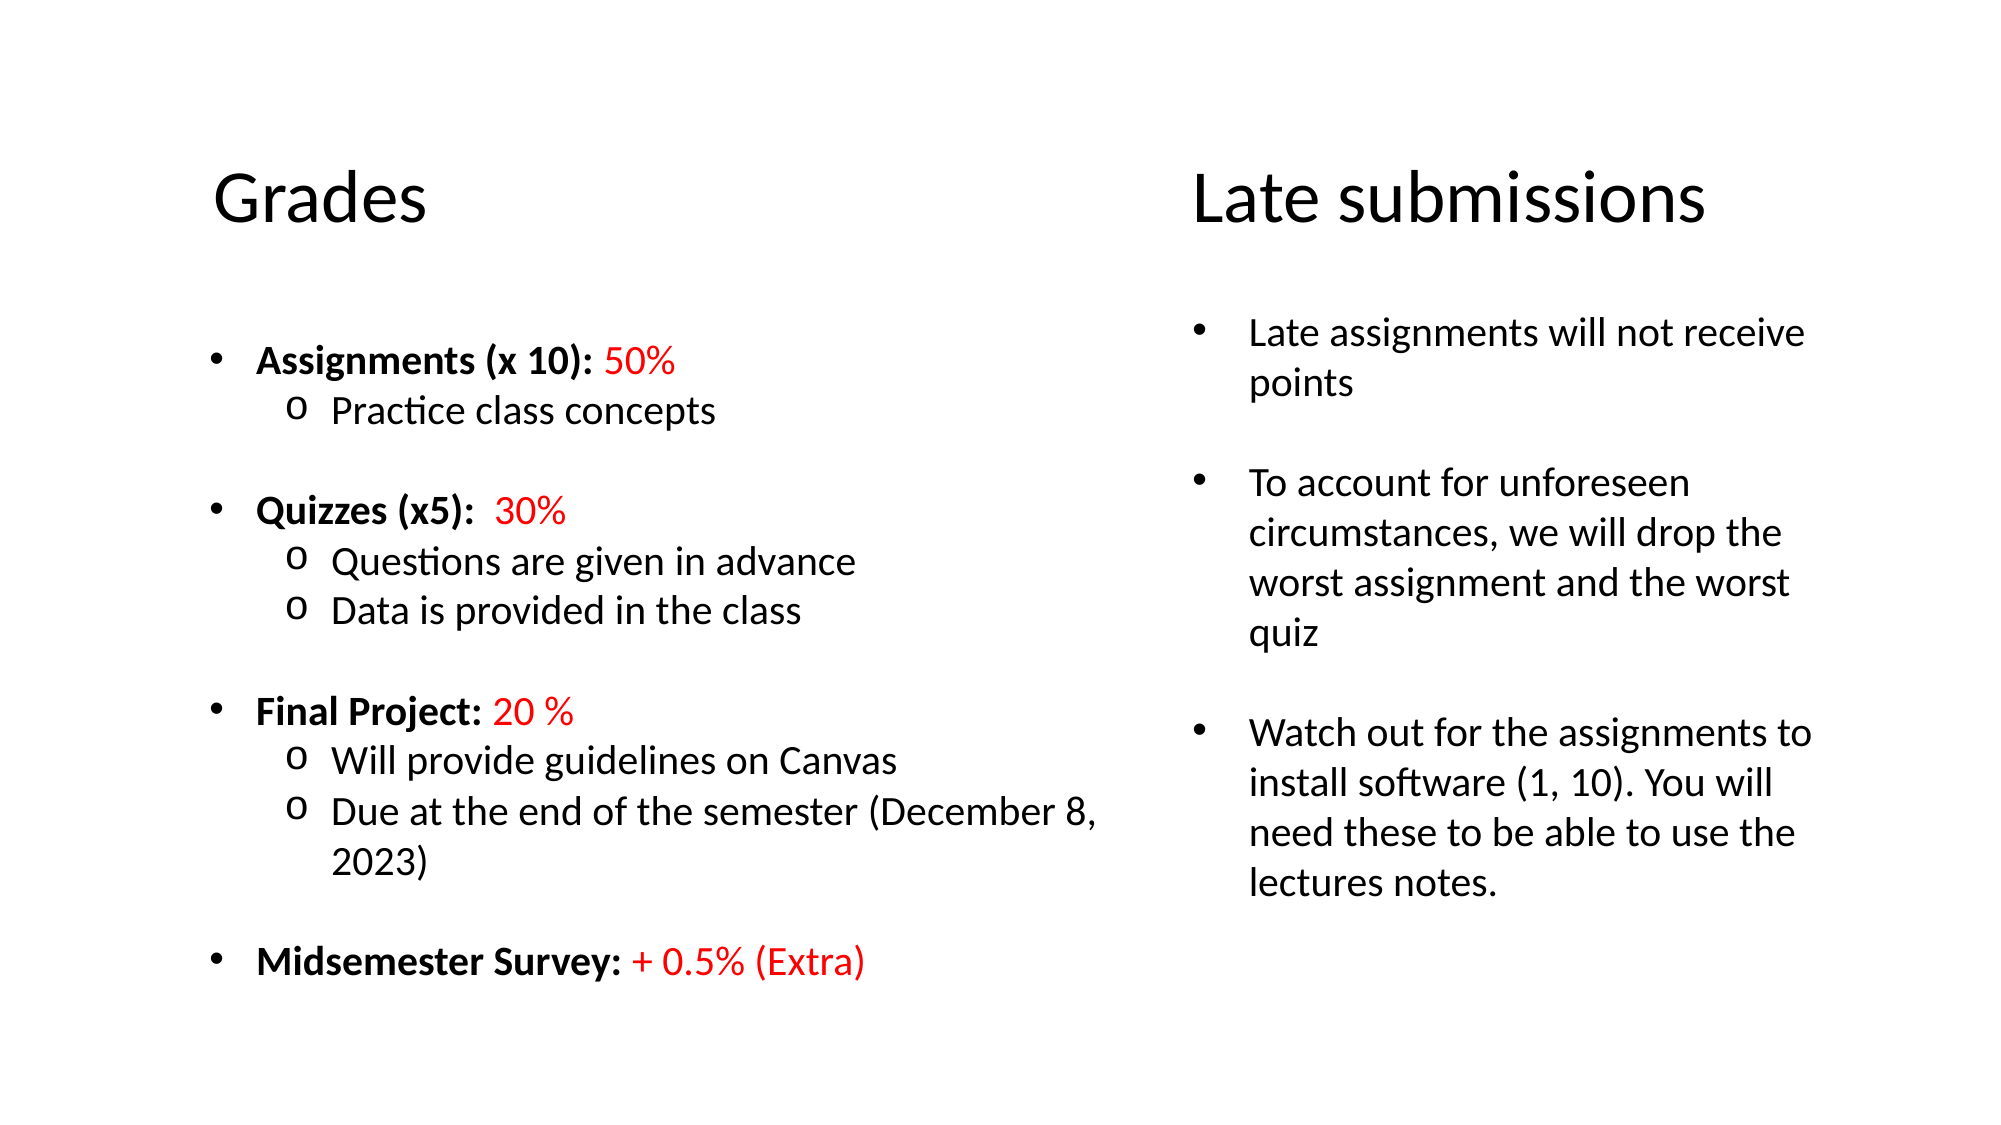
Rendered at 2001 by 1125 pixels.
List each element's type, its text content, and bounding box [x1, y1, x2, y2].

text_box Late assignments will not receive points To account for unforeseen circumstances, we will drop the worst assignment and the worst quiz Watch out for the assignments to install software (1, 10). You will need these to be able to use the lectures notes. [1177, 297, 1853, 993]
text_box Late submissions [1177, 140, 1801, 246]
text_box Assignments (x 10): 50% Practice class concepts Quizzes (x5): 30% Questions are given in advance Data is provided in the class Final Project: 20 % Will provide guidelines on Canvas Due at the end of the semester (December 8, 2023) Midsemester Survey: + 0.5% (Extra) [194, 325, 1117, 1041]
text_box Grades [199, 140, 475, 246]
